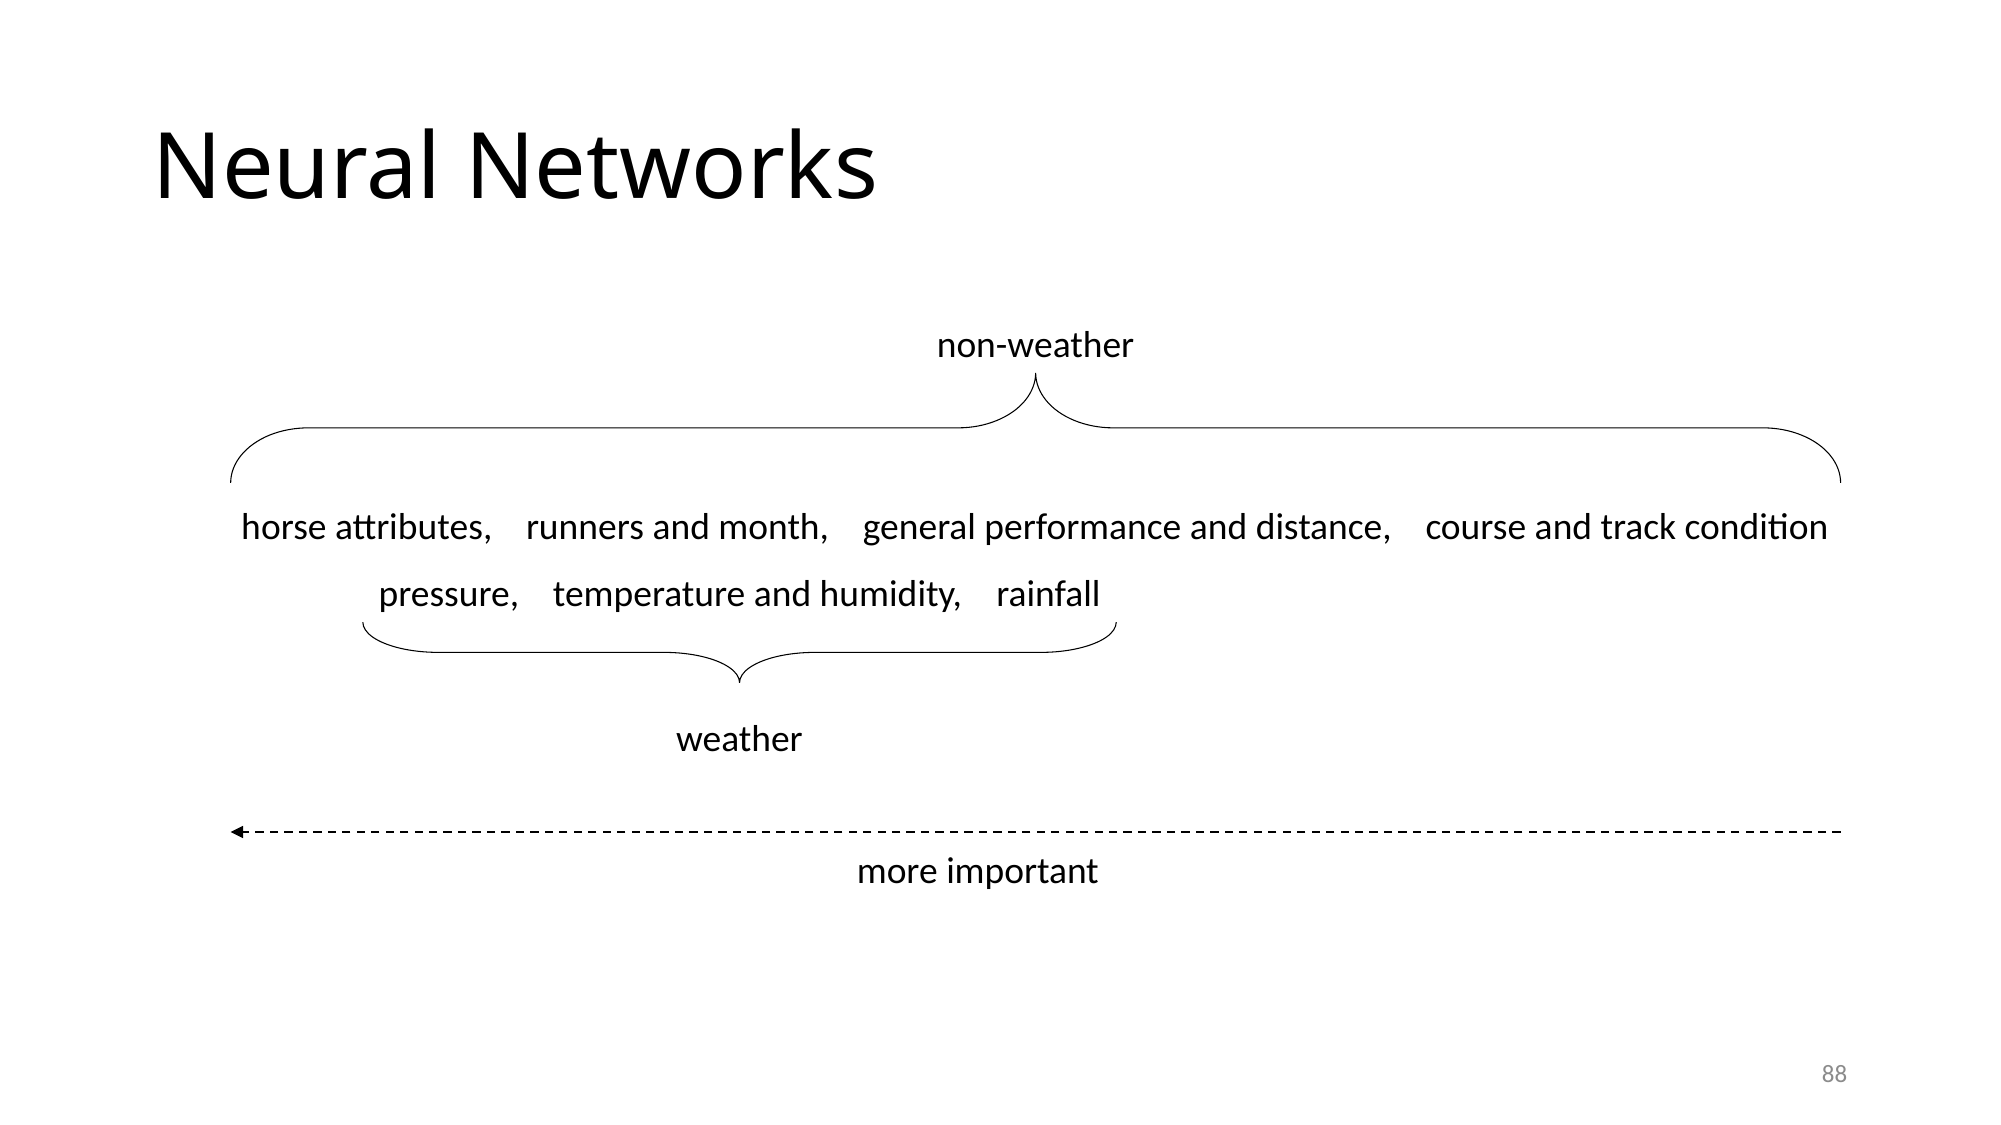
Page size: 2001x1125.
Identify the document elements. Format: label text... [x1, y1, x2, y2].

text_box weather [661, 706, 818, 766]
text_box [230, 373, 1842, 483]
text_box pressure, [363, 561, 535, 622]
text_box temperature and humidity, [538, 561, 978, 622]
text_box non-weather [922, 313, 1150, 373]
title Neural Networks [137, 59, 1863, 278]
text_box rainfall [981, 561, 1116, 622]
text_box more important [842, 839, 1115, 899]
text_box horse attributes, runners and month, general performance and distance, course and track condition [226, 494, 1871, 555]
slide_number 88 [1412, 1042, 1863, 1103]
text_box [362, 622, 1117, 683]
